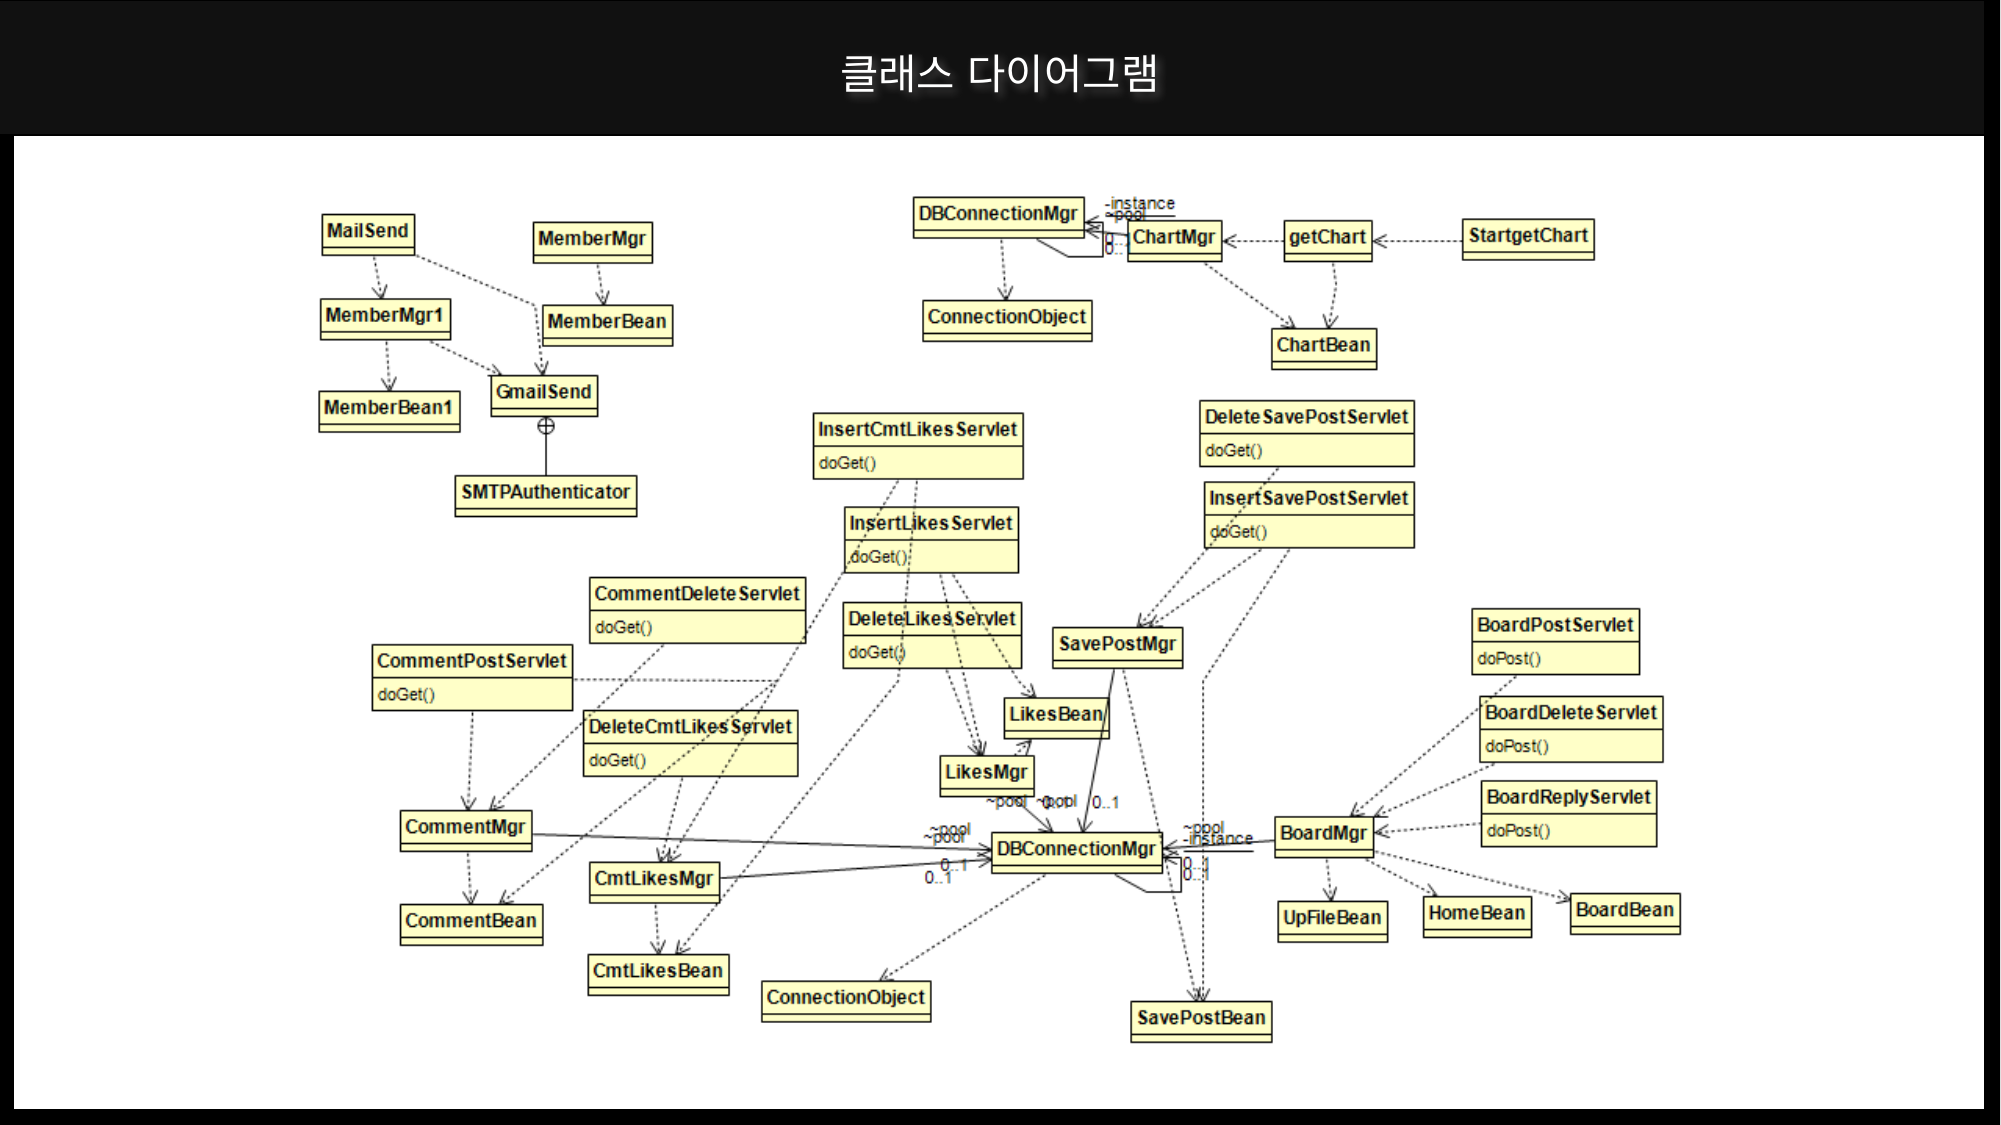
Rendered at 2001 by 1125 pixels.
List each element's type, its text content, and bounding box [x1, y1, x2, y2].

text_box 클래스 다이어그램 [825, 40, 1175, 106]
picture [314, 189, 1686, 1048]
